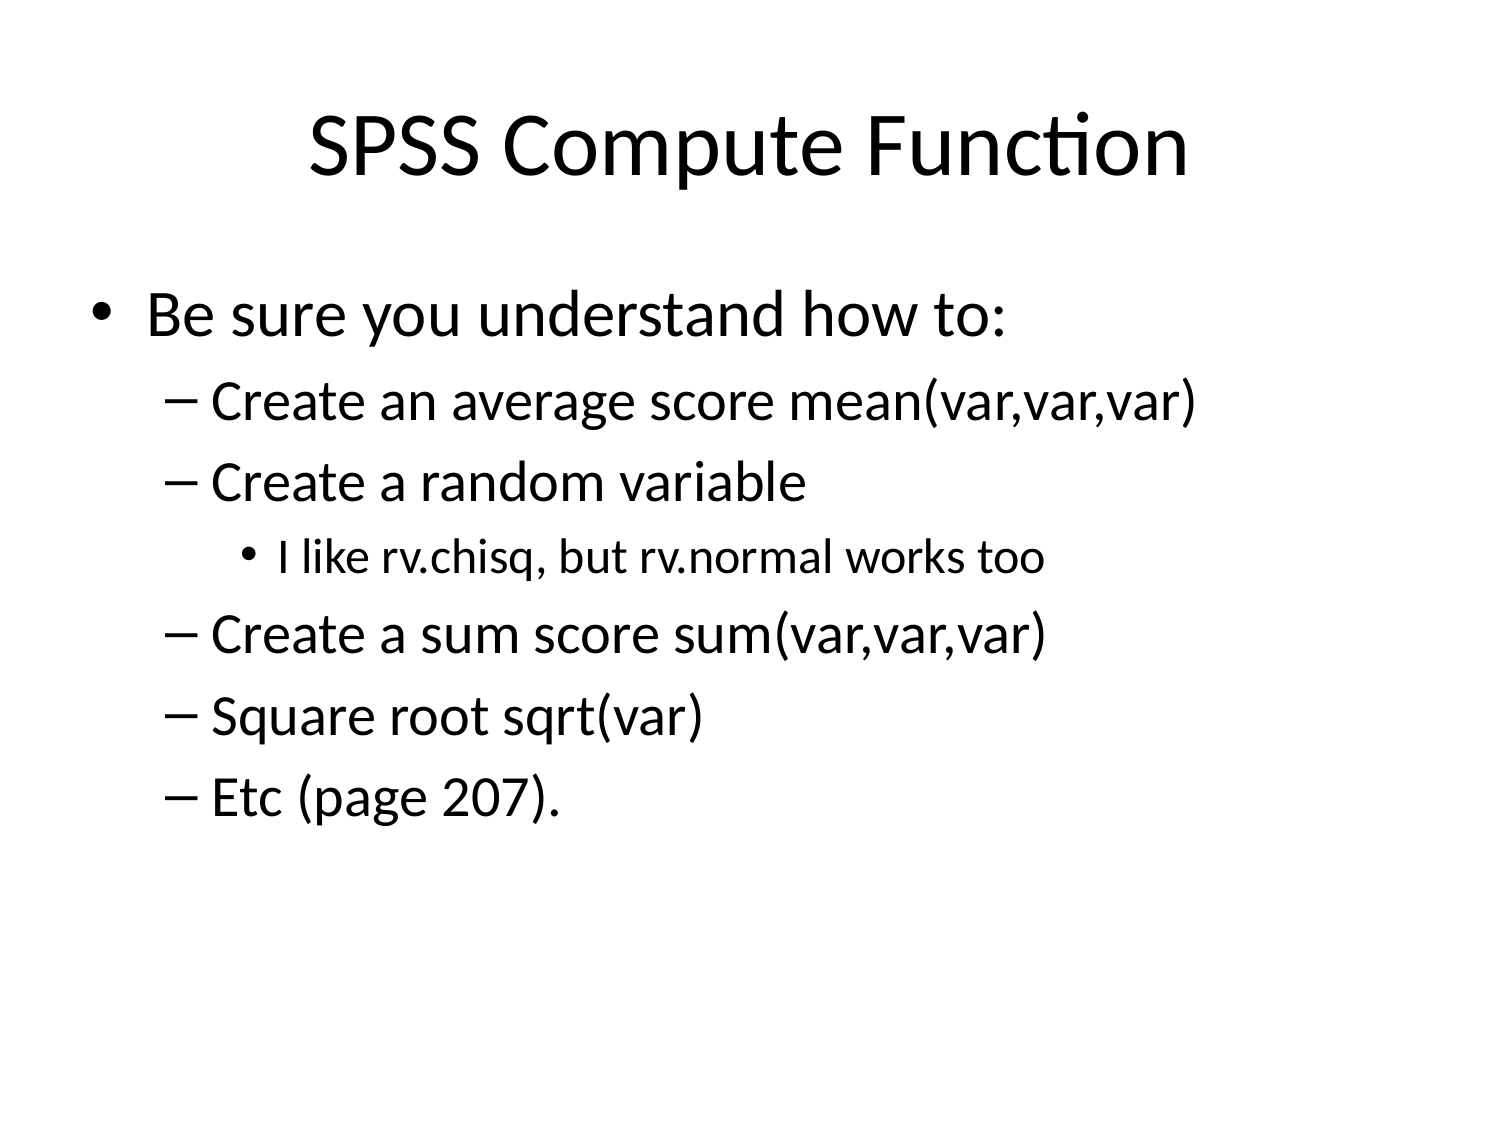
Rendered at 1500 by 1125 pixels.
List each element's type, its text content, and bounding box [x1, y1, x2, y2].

list Be sure you understand how to: Create an average score mean(var,var,var) Create a random variable I like rv.chisq, but rv.normal works too Create a sum score sum(var,var,var) Square root sqrt(var) Etc (page 207). [75, 262, 1425, 1005]
title SPSS Compute Function [75, 45, 1425, 233]
